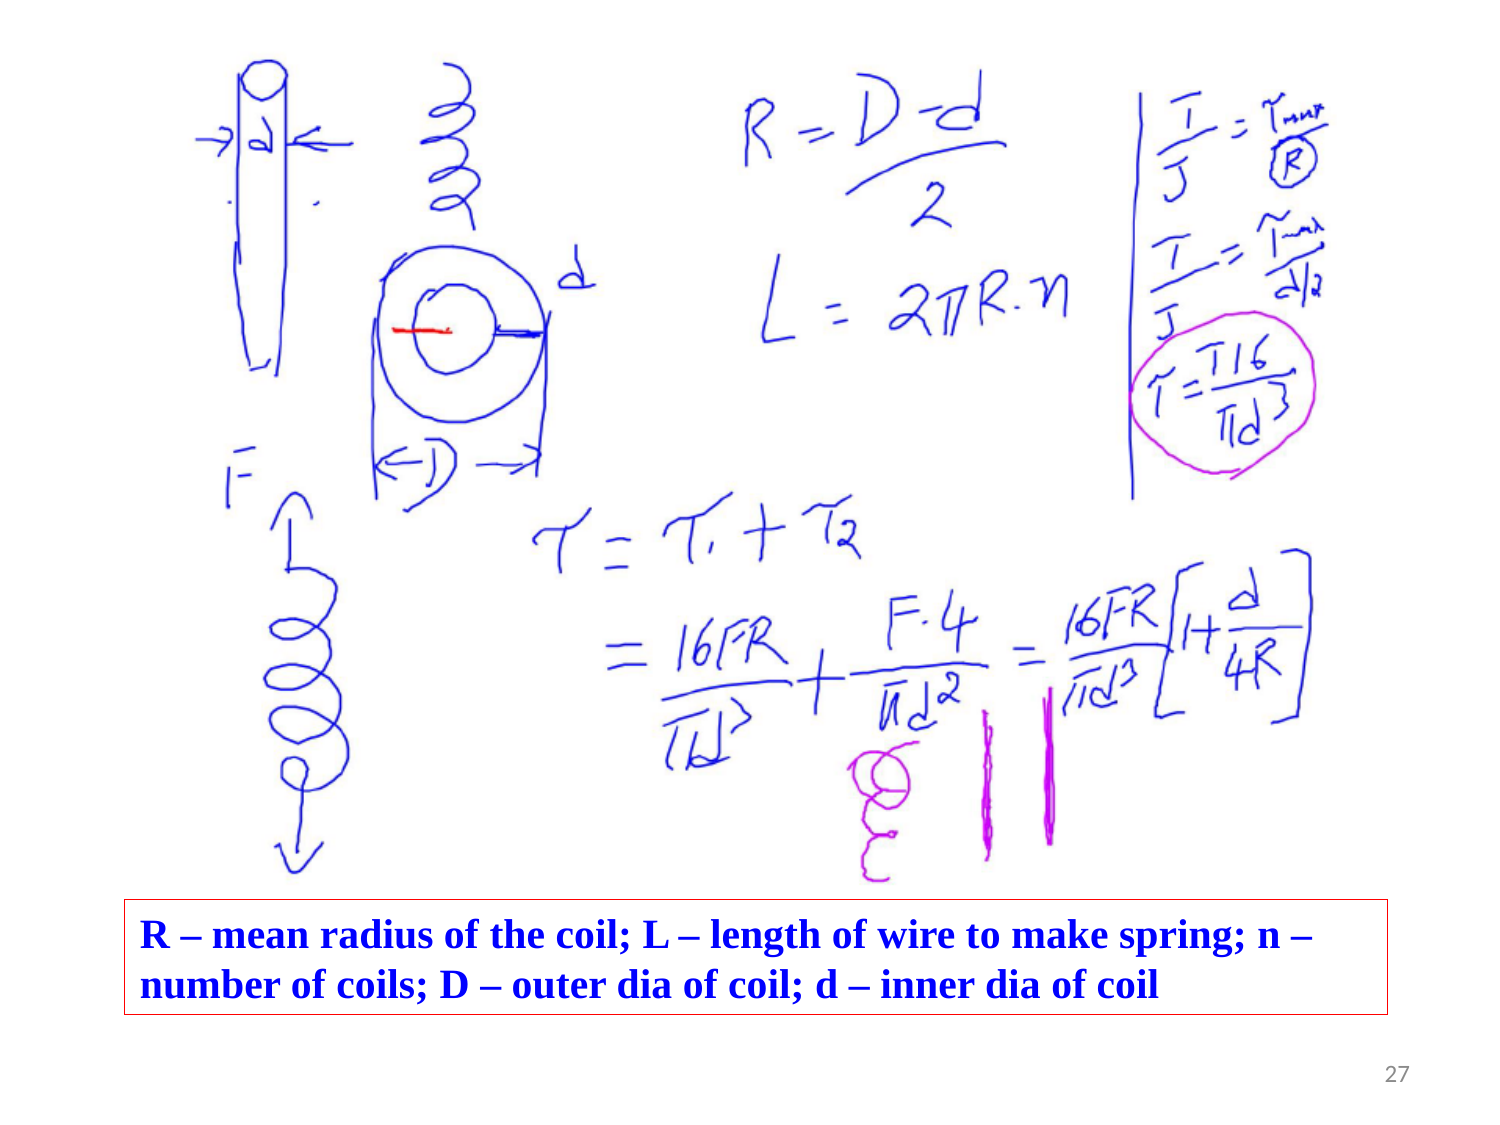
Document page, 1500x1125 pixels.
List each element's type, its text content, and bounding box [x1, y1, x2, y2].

picture [160, 49, 1340, 904]
slide_number 27 [1074, 1042, 1425, 1103]
text_box R – mean radius of the coil; L – length of wire to make spring; n – number of coils; D – outer dia of coil; d – inner dia of coil [124, 899, 1388, 1015]
